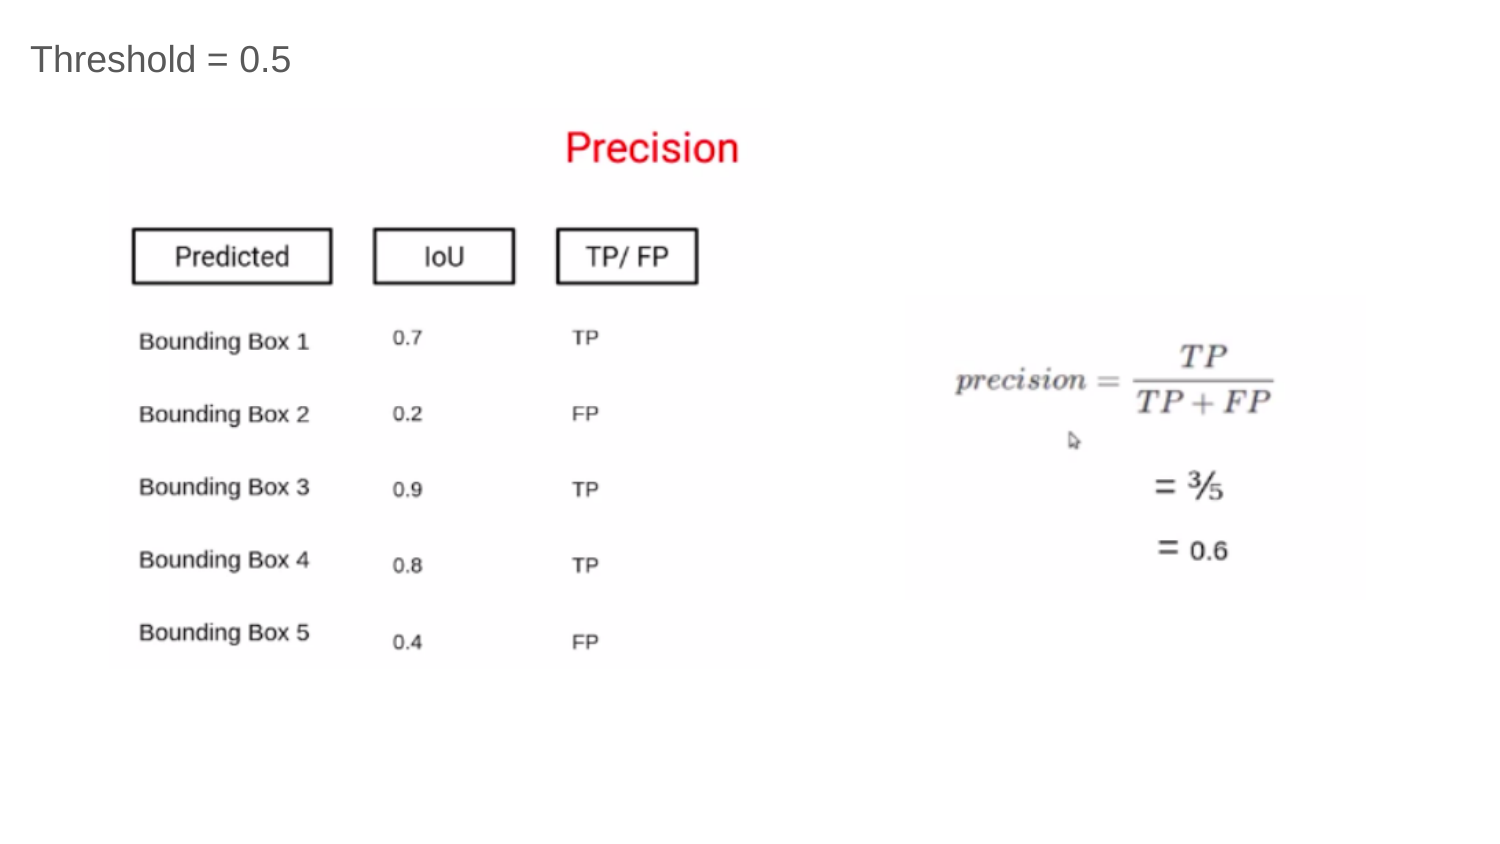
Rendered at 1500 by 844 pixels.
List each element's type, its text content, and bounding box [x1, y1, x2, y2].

picture [14, 107, 1430, 669]
list Threshold = 0.5 [15, 13, 1470, 834]
